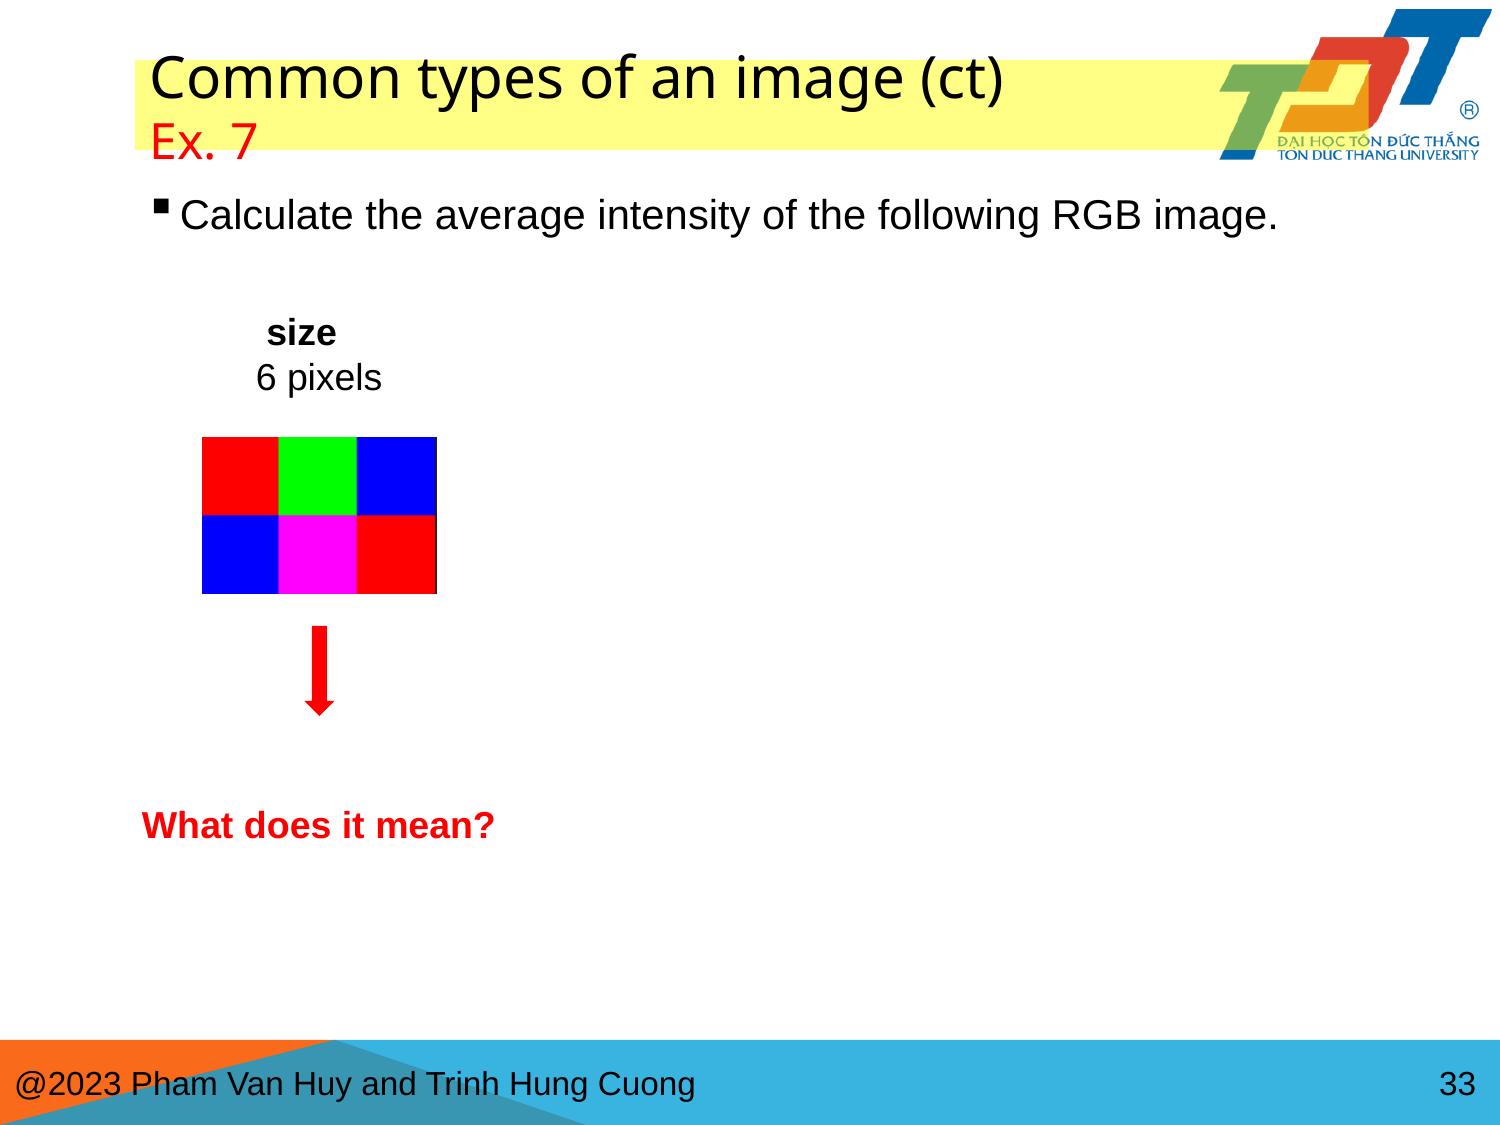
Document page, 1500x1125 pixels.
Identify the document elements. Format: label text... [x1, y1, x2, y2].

title Common types of an image (ct) Ex. 7 [134, 59, 1369, 150]
text_box [302, 623, 337, 719]
list Calculate the average intensity of the following RGB image. [134, 180, 1478, 1030]
picture [1219, 9, 1492, 160]
picture [201, 437, 437, 595]
